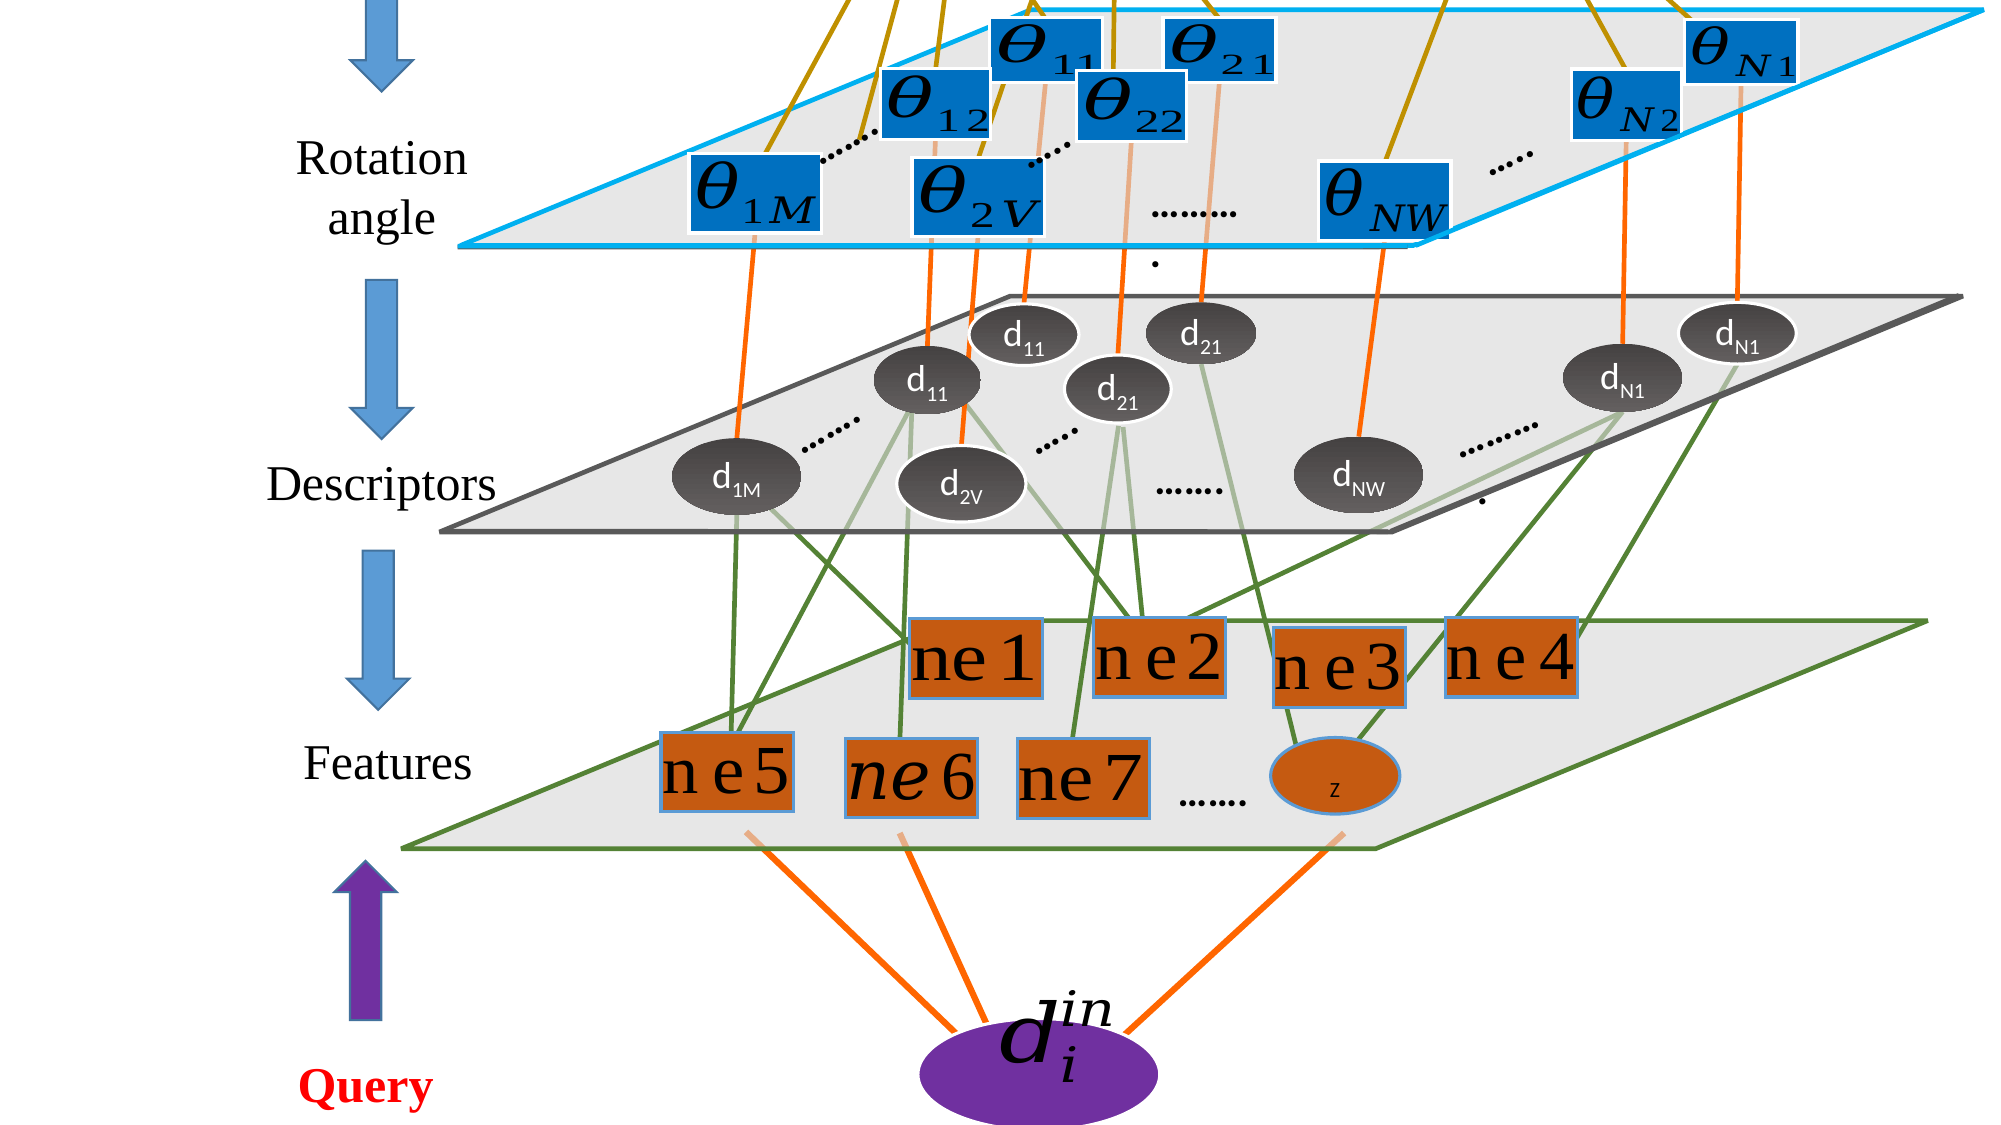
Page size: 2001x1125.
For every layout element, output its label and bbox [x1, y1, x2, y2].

text_box [226, 0, 2000, 1125]
